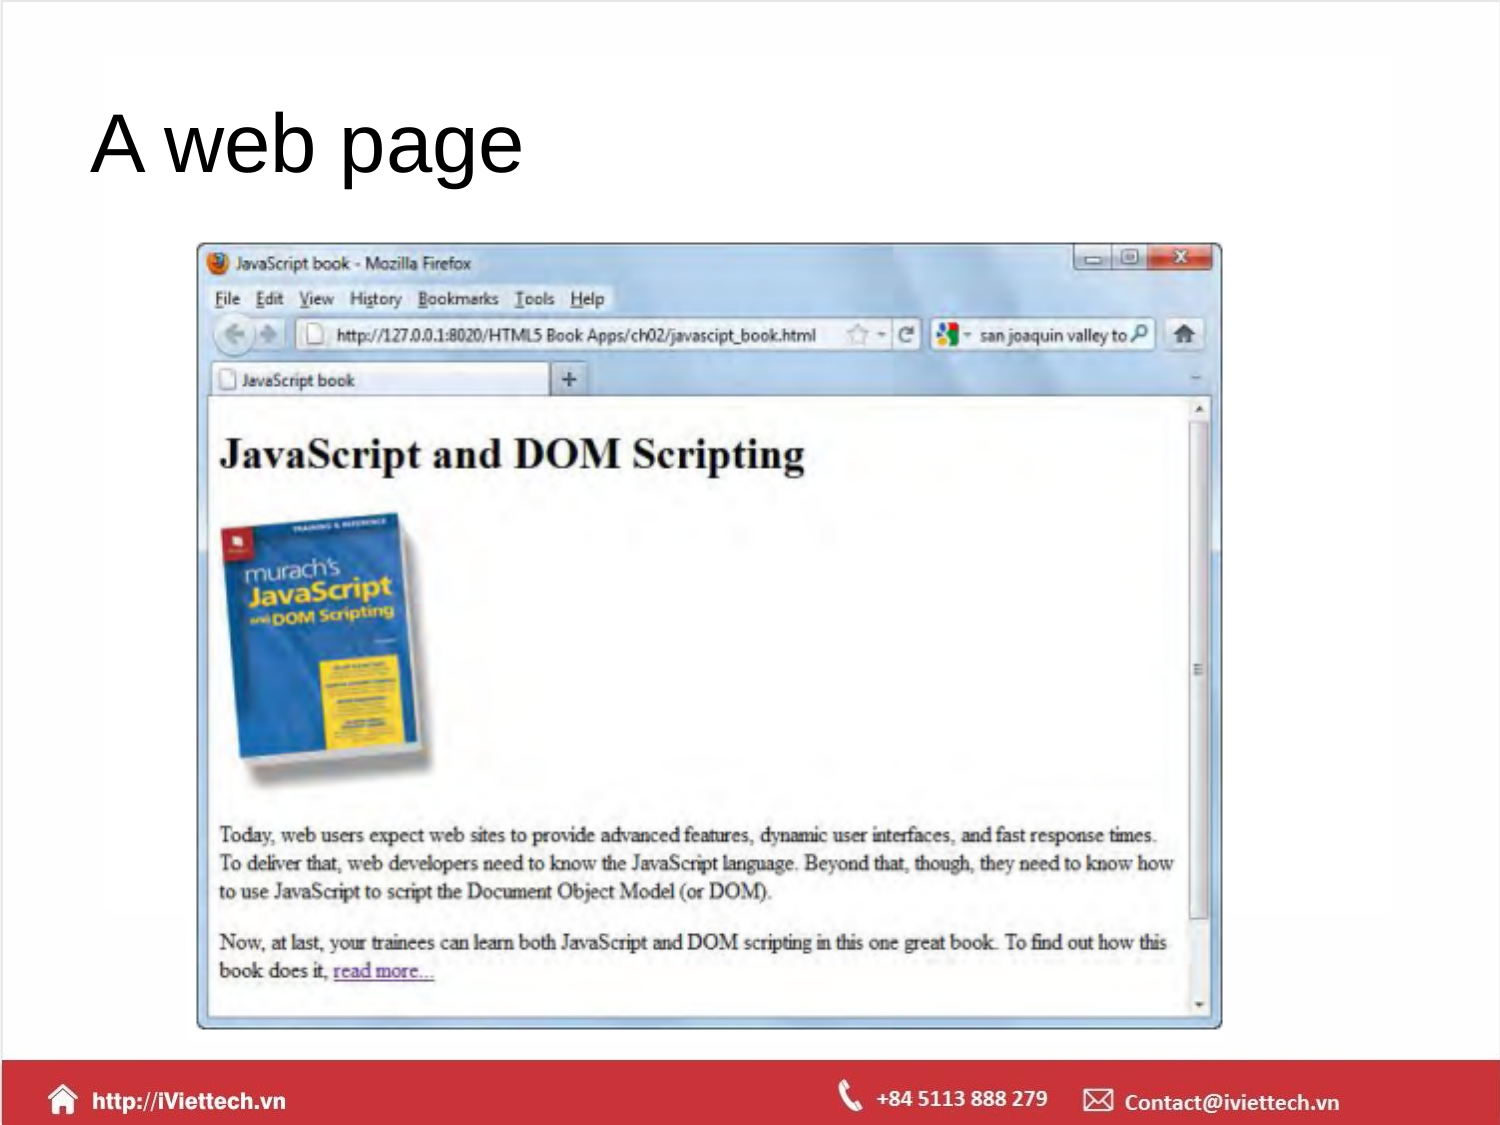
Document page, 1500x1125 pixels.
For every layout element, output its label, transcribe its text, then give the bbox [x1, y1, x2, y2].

title A web page [75, 45, 1425, 233]
picture [0, 0, 1500, 1125]
